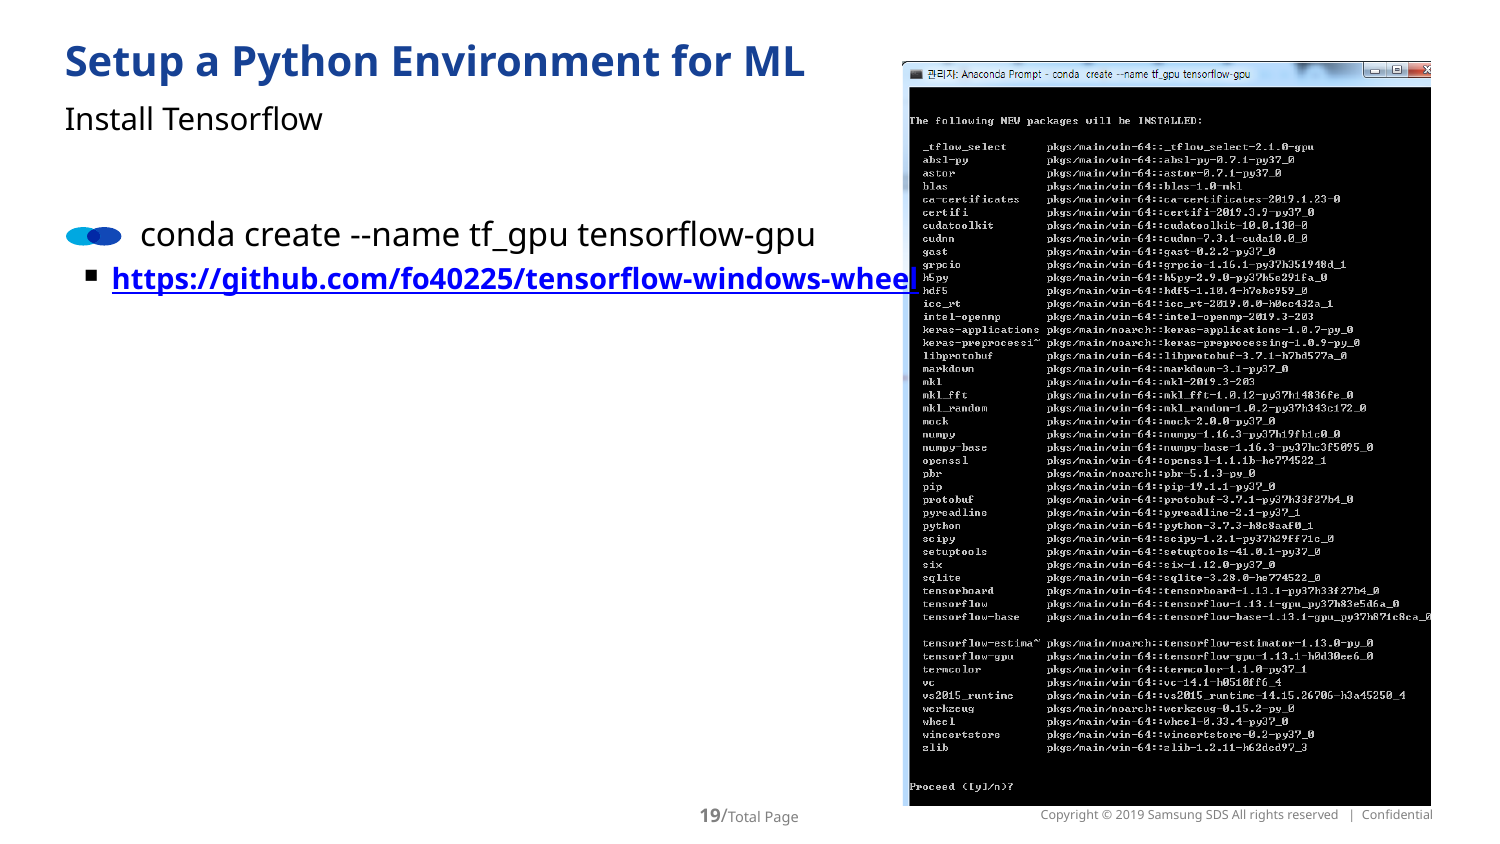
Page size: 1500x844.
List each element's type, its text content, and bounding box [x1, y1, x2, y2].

title Setup a Python Environment for ML [64, 35, 1151, 86]
text_box https://github.com/fo40225/tensorflow-windows-wheel [82, 262, 897, 301]
text_box [75, 279, 897, 315]
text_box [65, 212, 897, 254]
list Install Tensorflow [64, 97, 897, 135]
picture [902, 61, 1431, 806]
